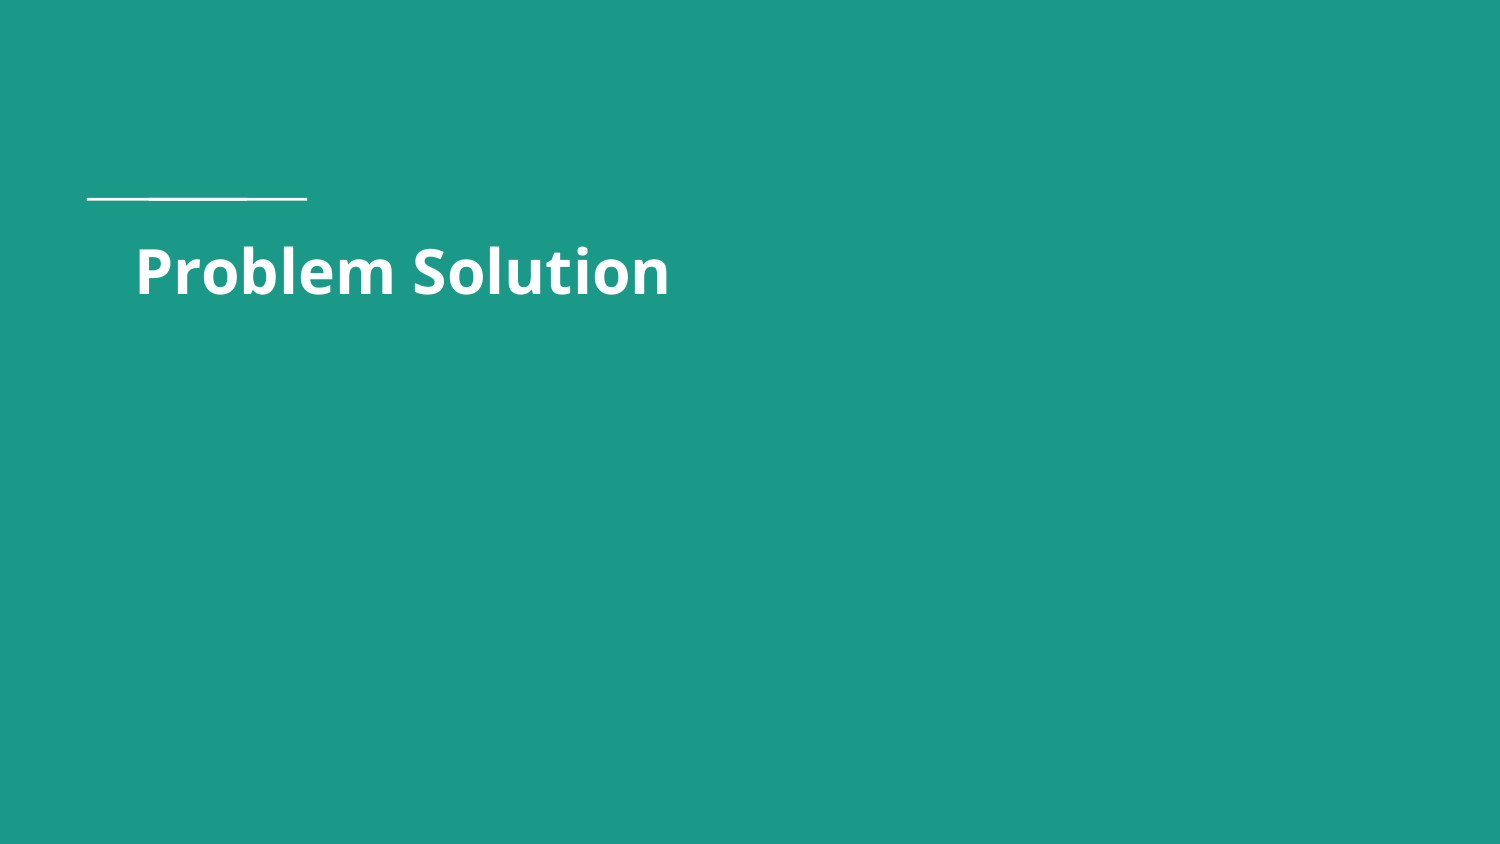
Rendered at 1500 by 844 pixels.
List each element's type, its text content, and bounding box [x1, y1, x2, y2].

title Problem Solution [119, 216, 1381, 466]
